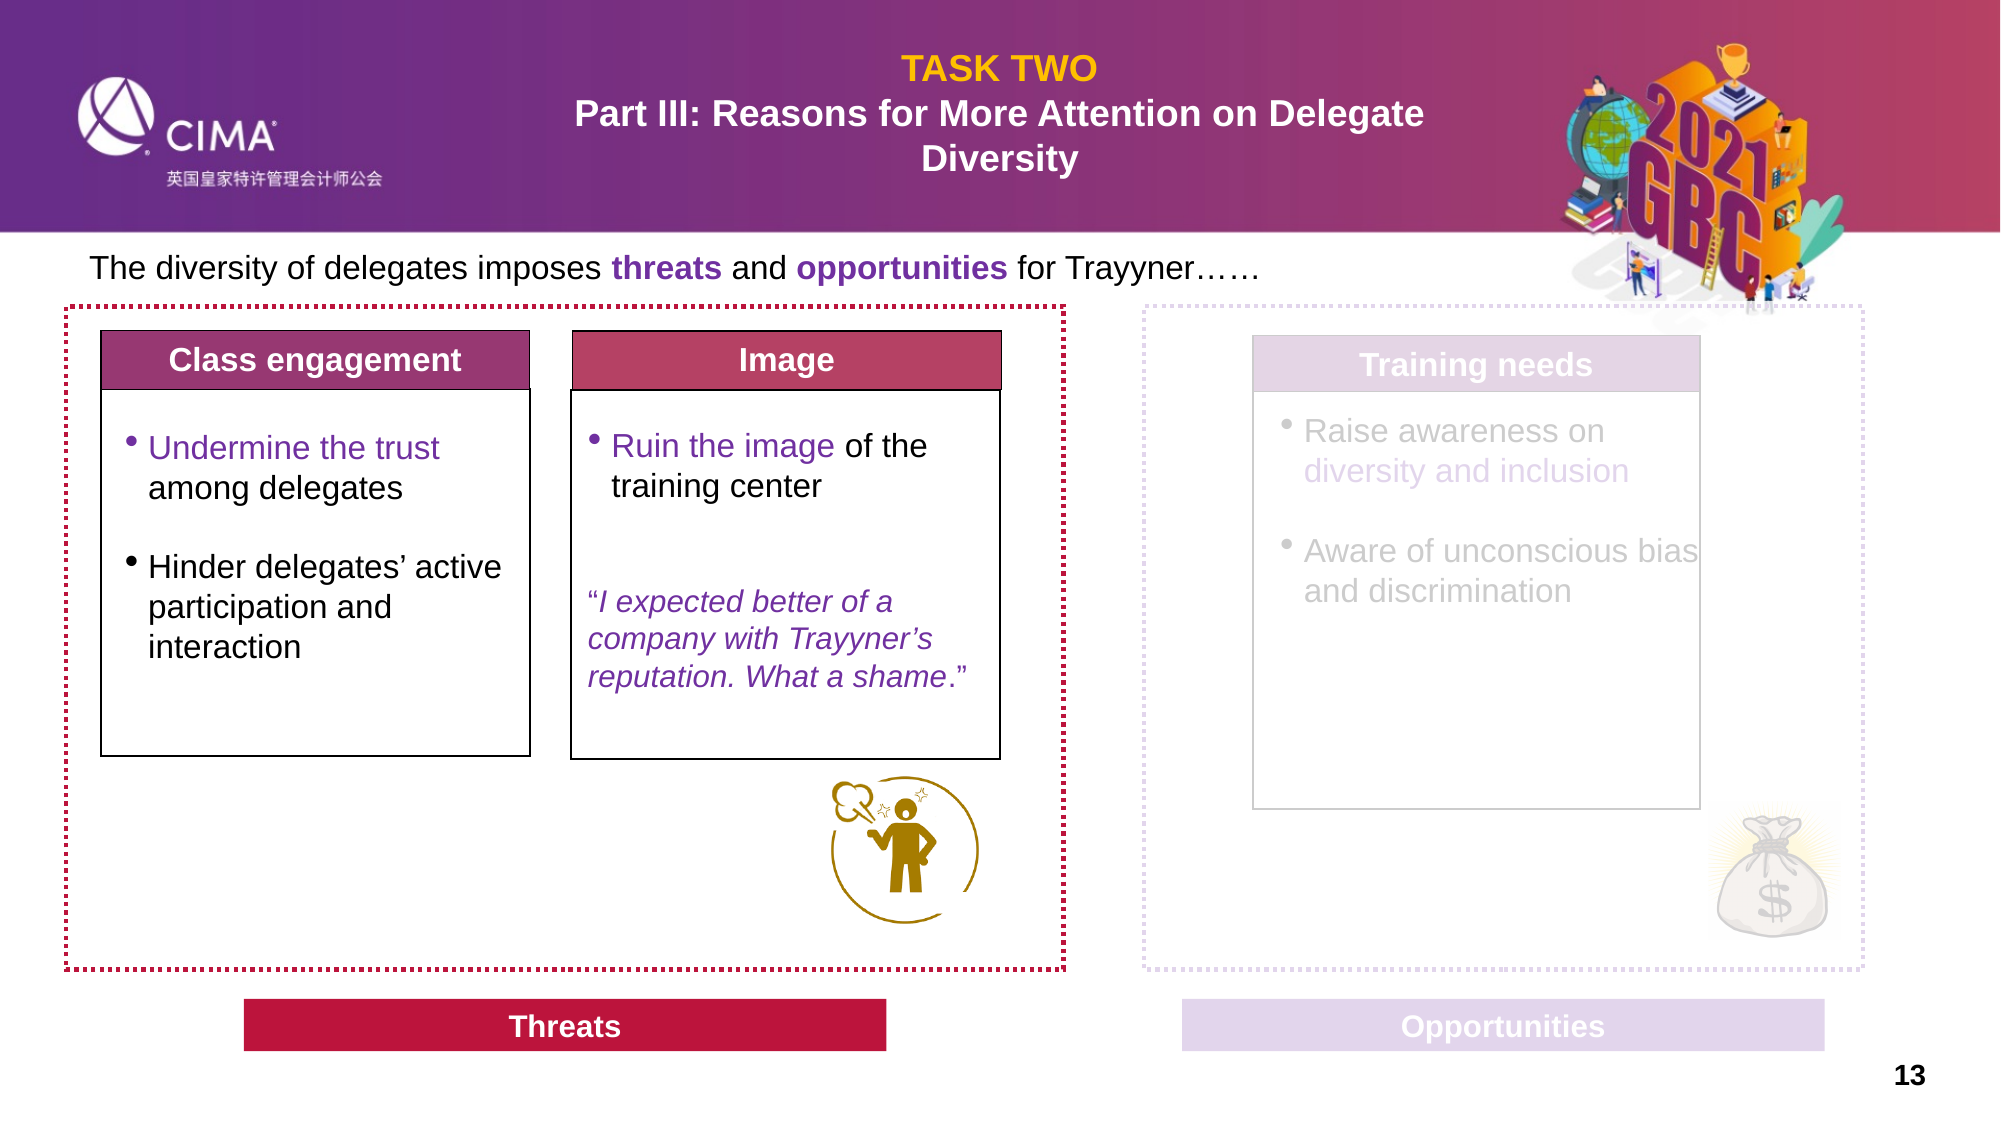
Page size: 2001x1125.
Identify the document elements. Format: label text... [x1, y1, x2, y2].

text_box [1382, 981, 2000, 1125]
text_box [1099, 300, 1927, 1092]
text_box Threats [243, 998, 887, 1052]
text_box TASK TWO Part III: Reasons for More Attention on Delegate Diversity [496, 36, 1504, 186]
text_box [66, 306, 1064, 970]
text_box The diversity of delegates imposes threats and opportunities for Trayyner…… [74, 238, 2000, 294]
picture [1708, 801, 1841, 940]
text_box 13 [1872, 1048, 1948, 1099]
picture [0, 0, 2001, 1125]
